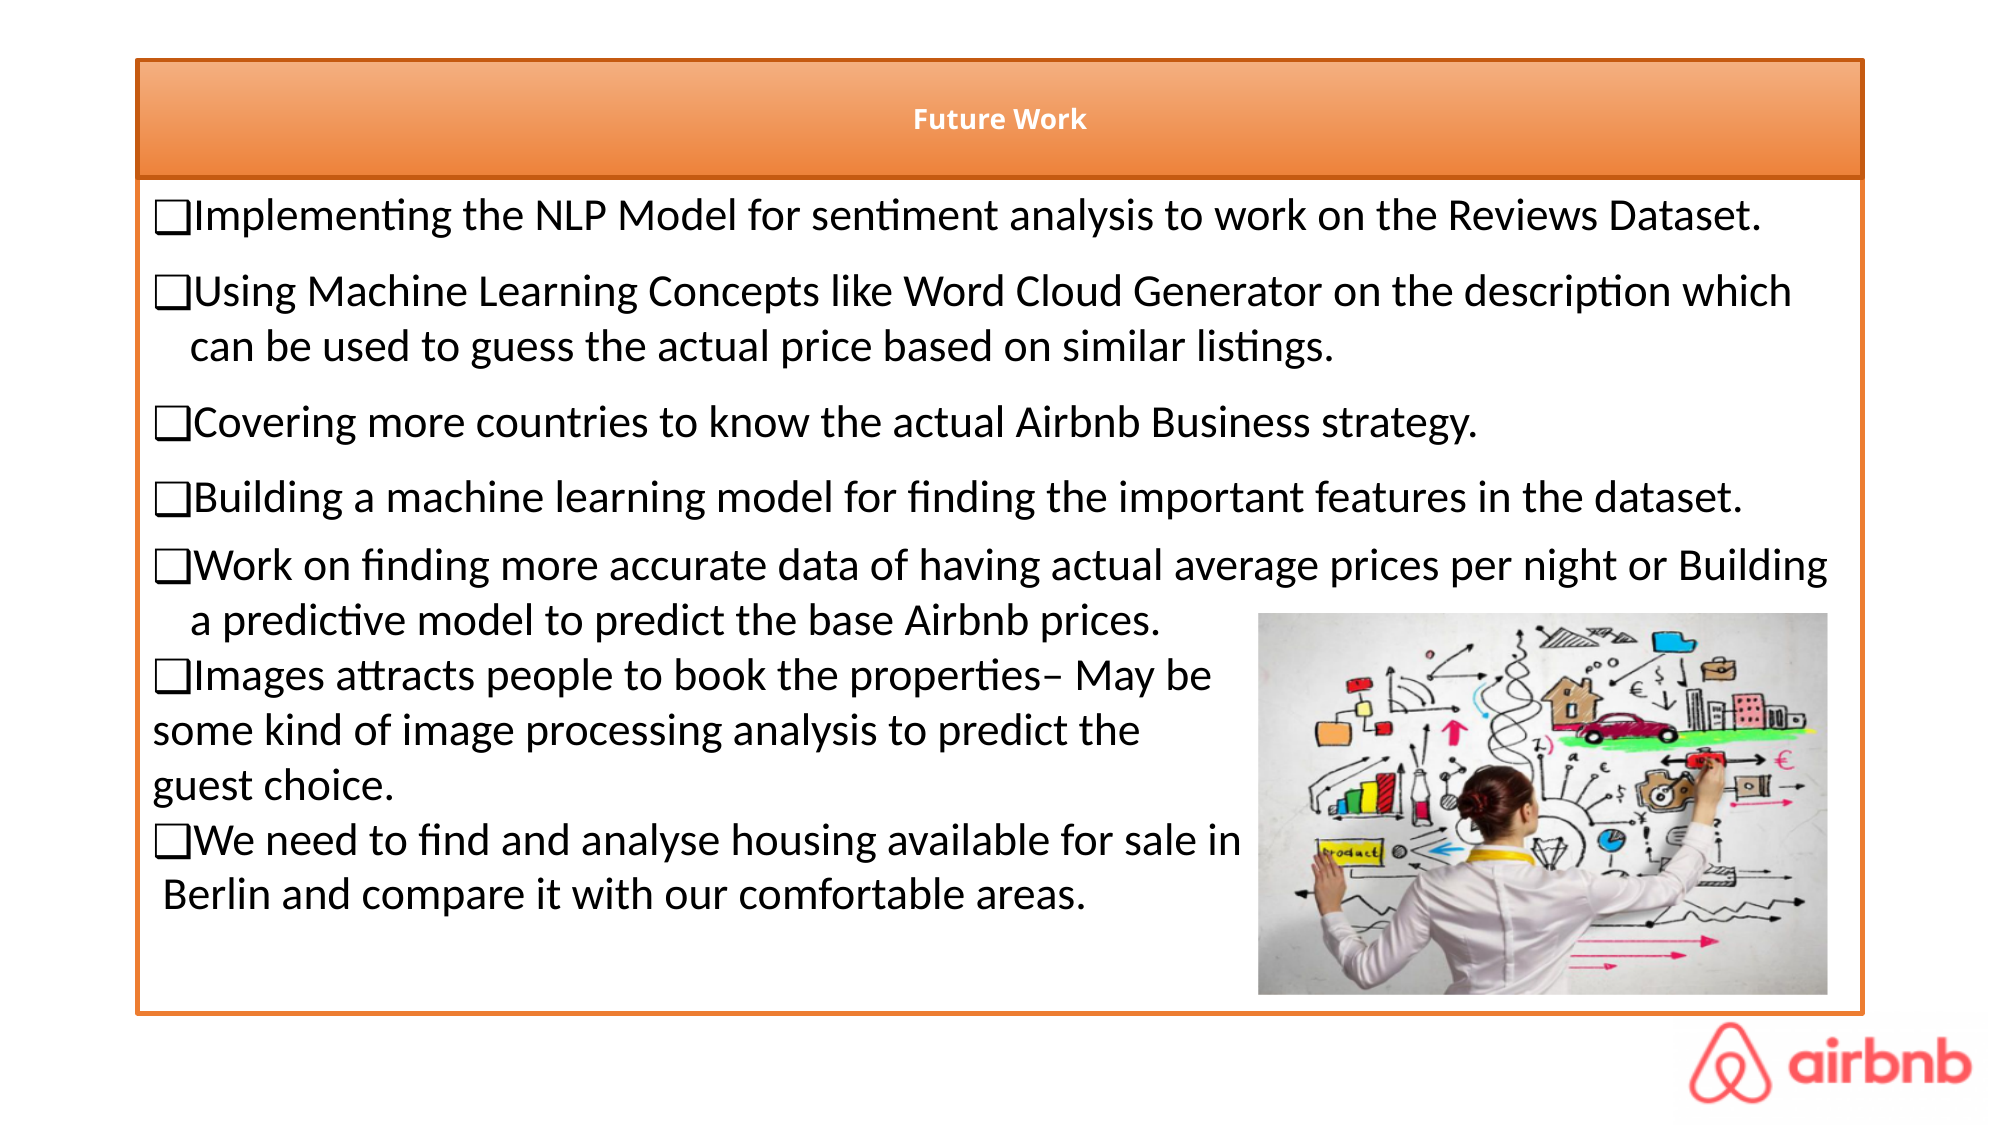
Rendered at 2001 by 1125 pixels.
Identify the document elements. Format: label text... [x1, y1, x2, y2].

picture [1657, 1011, 2000, 1125]
picture [1256, 613, 1830, 996]
title Future Work [137, 59, 1863, 178]
list Implementing the NLP Model for sentiment analysis to work on the Reviews Dataset. Using Machine Learning Concepts like Word Cloud Generator on the description which can be used to guess the actual price based on similar listings. Covering more countries to know the actual Airbnb Business strategy. Building a machine learning model for finding the important features in the dataset. Work on finding more accurate data of having actual average prices per night or Building a predictive model to predict the base Airbnb prices. Images attracts people to book the properties– May be some kind of image processing analysis to predict the guest choice. We need to find and analyse housing available for sale in Berlin and compare it with our comfortable areas. [137, 178, 1863, 1014]
